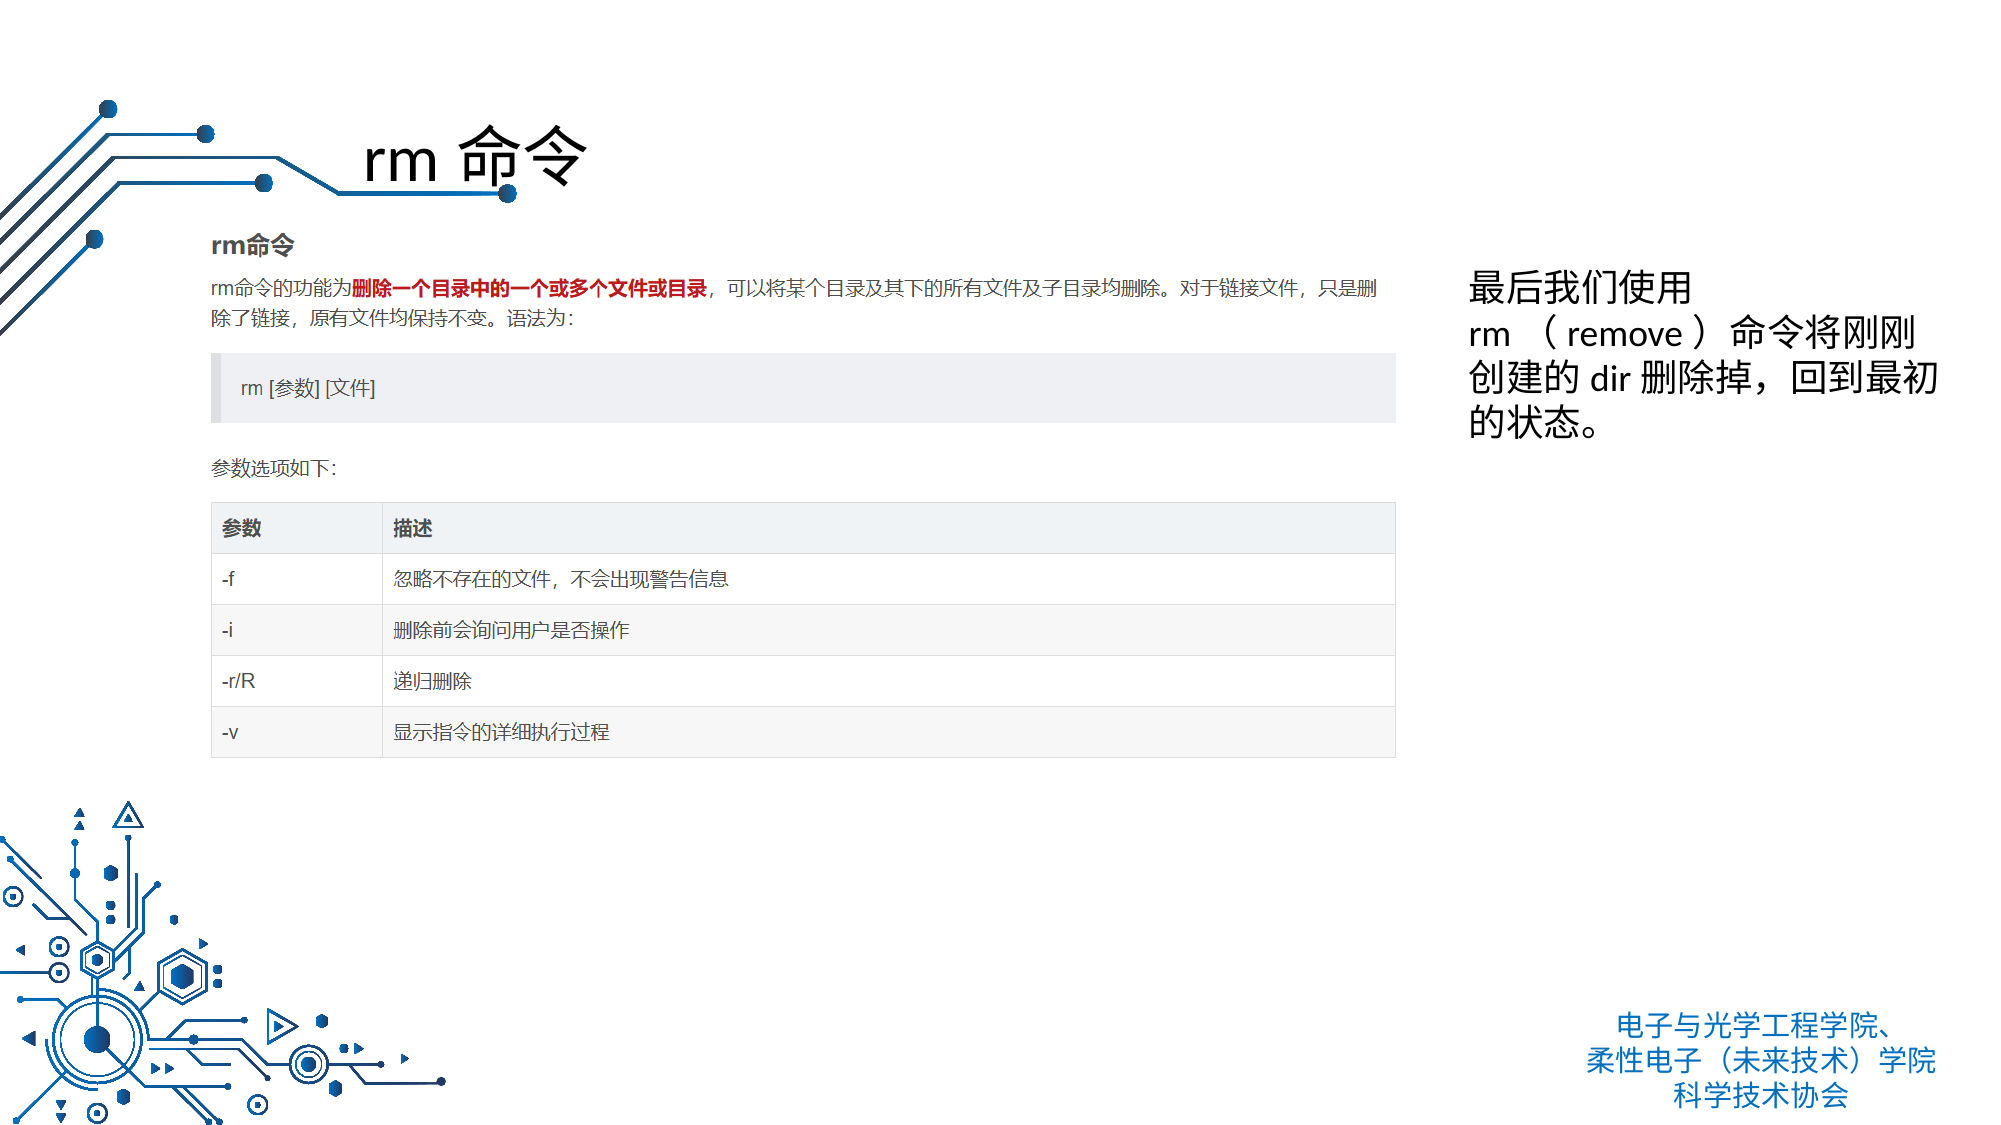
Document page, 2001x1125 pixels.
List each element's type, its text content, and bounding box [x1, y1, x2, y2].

text_box rm命令 [518, 107, 1609, 203]
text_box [0, 100, 518, 339]
picture [193, 207, 1411, 780]
text_box 最后我们使用rm（remove）命令将刚刚创建的dir删除掉，回到最初的状态。 [1453, 256, 1969, 452]
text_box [0, 800, 446, 1125]
text_box 电子与光学工程学院、 柔性电子（未来技术）学院 科学技术协会 [1520, 999, 2000, 1123]
